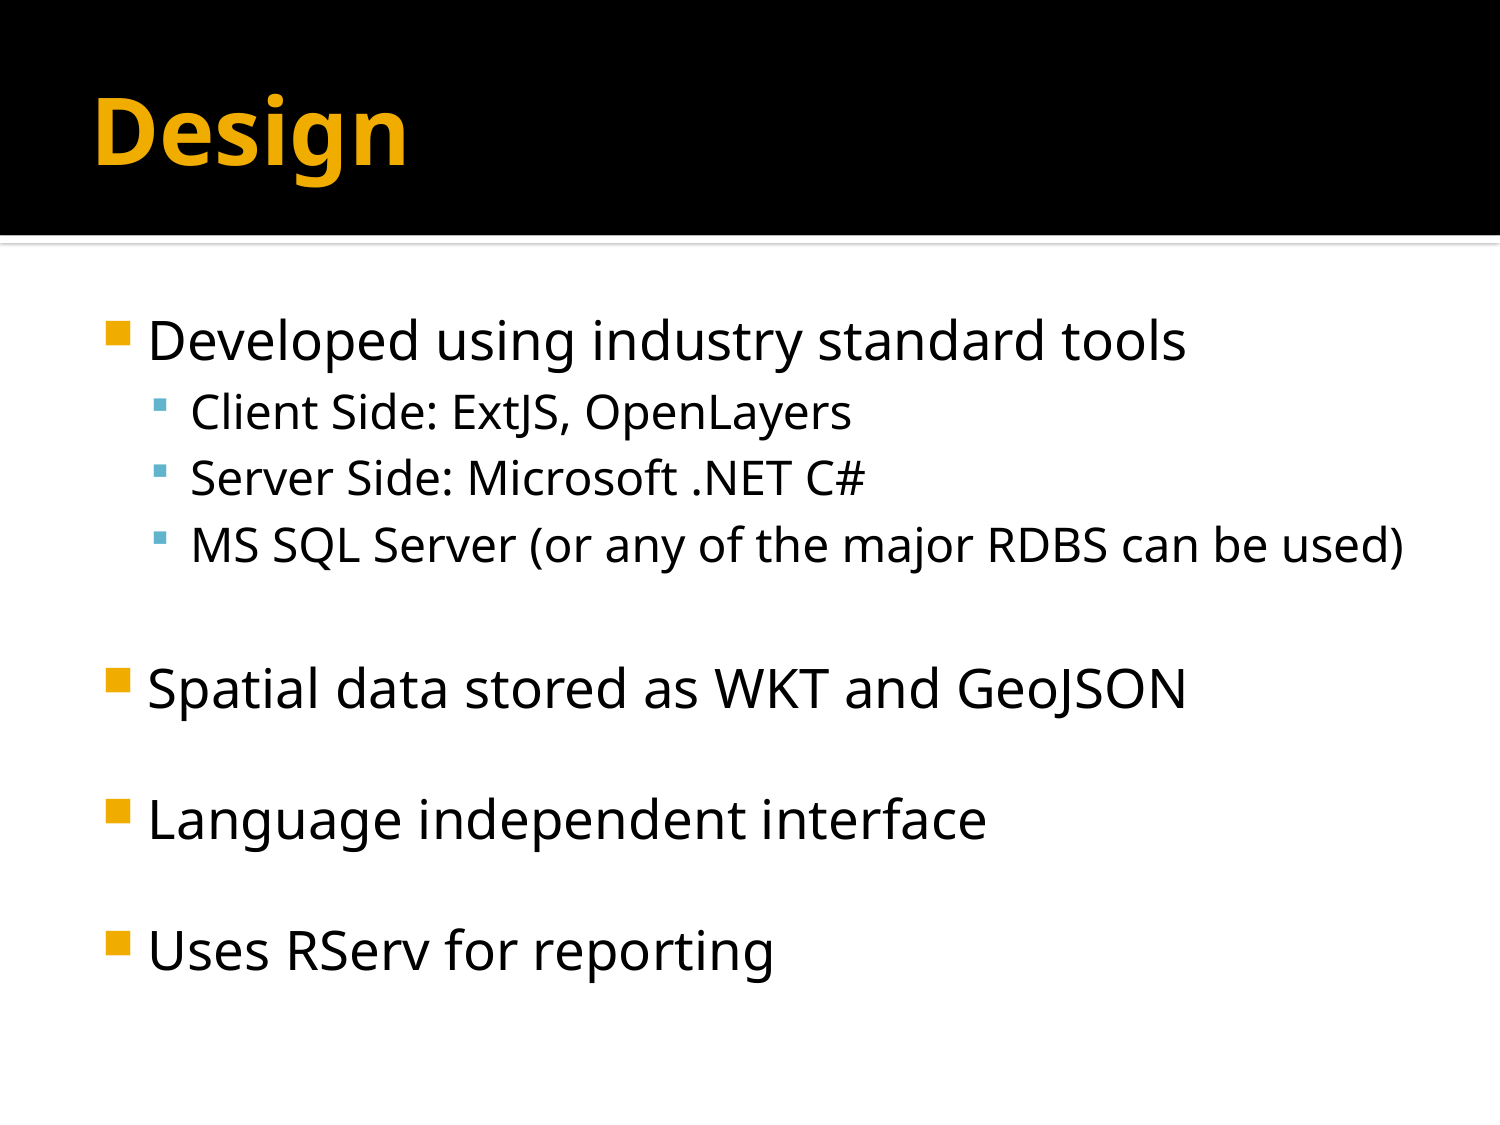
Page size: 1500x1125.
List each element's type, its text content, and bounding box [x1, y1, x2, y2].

list Developed using industry standard tools Client Side: ExtJS, OpenLayers Server Side: Microsoft .NET C# MS SQL Server (or any of the major RDBS can be used) Spatial data stored as WKT and GeoJSON Language independent interface Uses RServ for reporting [75, 291, 1425, 1050]
title Design [75, 25, 1425, 231]
